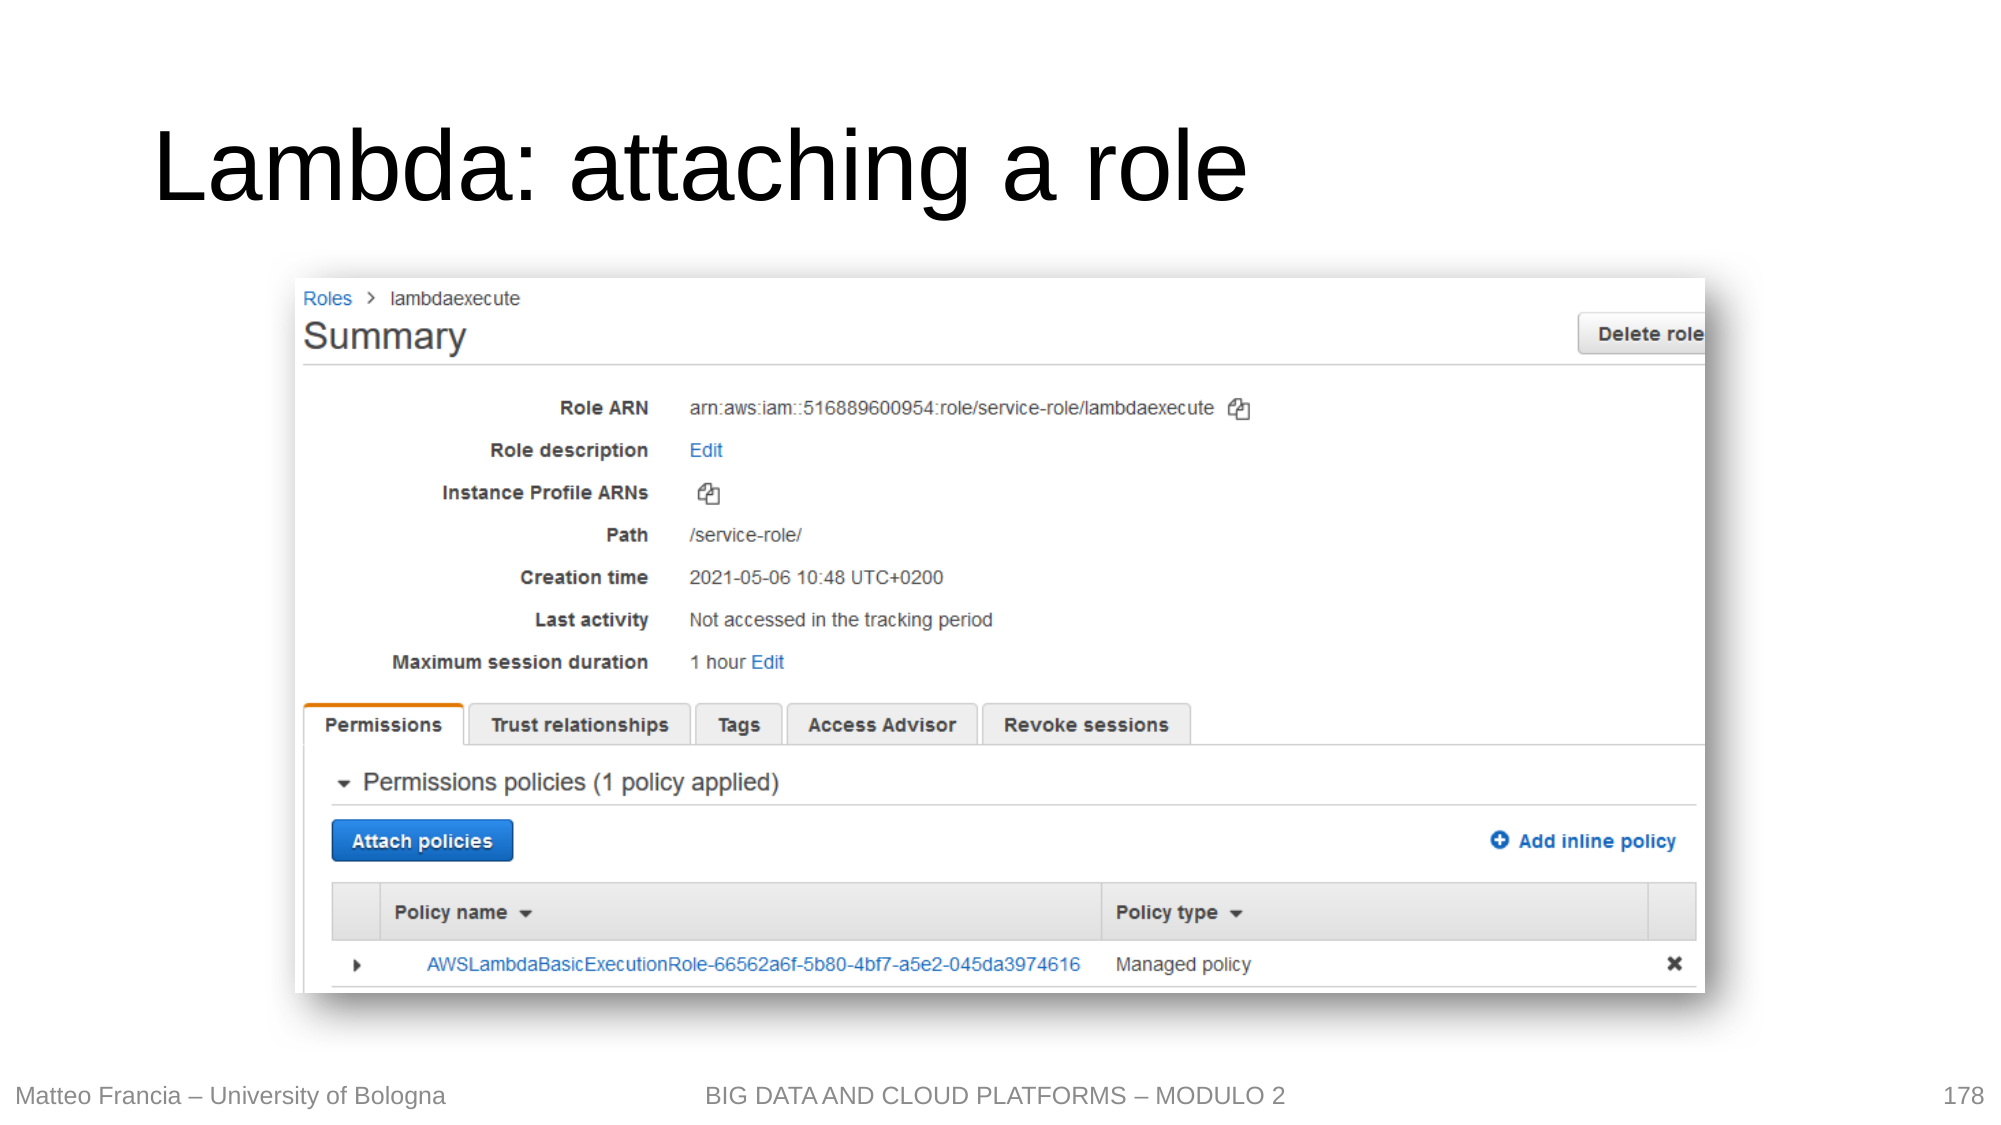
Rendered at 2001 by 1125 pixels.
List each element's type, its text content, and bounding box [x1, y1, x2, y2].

slide_number 178 [1550, 1065, 2000, 1125]
title Lambda: attaching a role [137, 59, 1863, 278]
footer Matteo Francia – University of Bologna [0, 1065, 466, 1125]
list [295, 278, 1705, 993]
